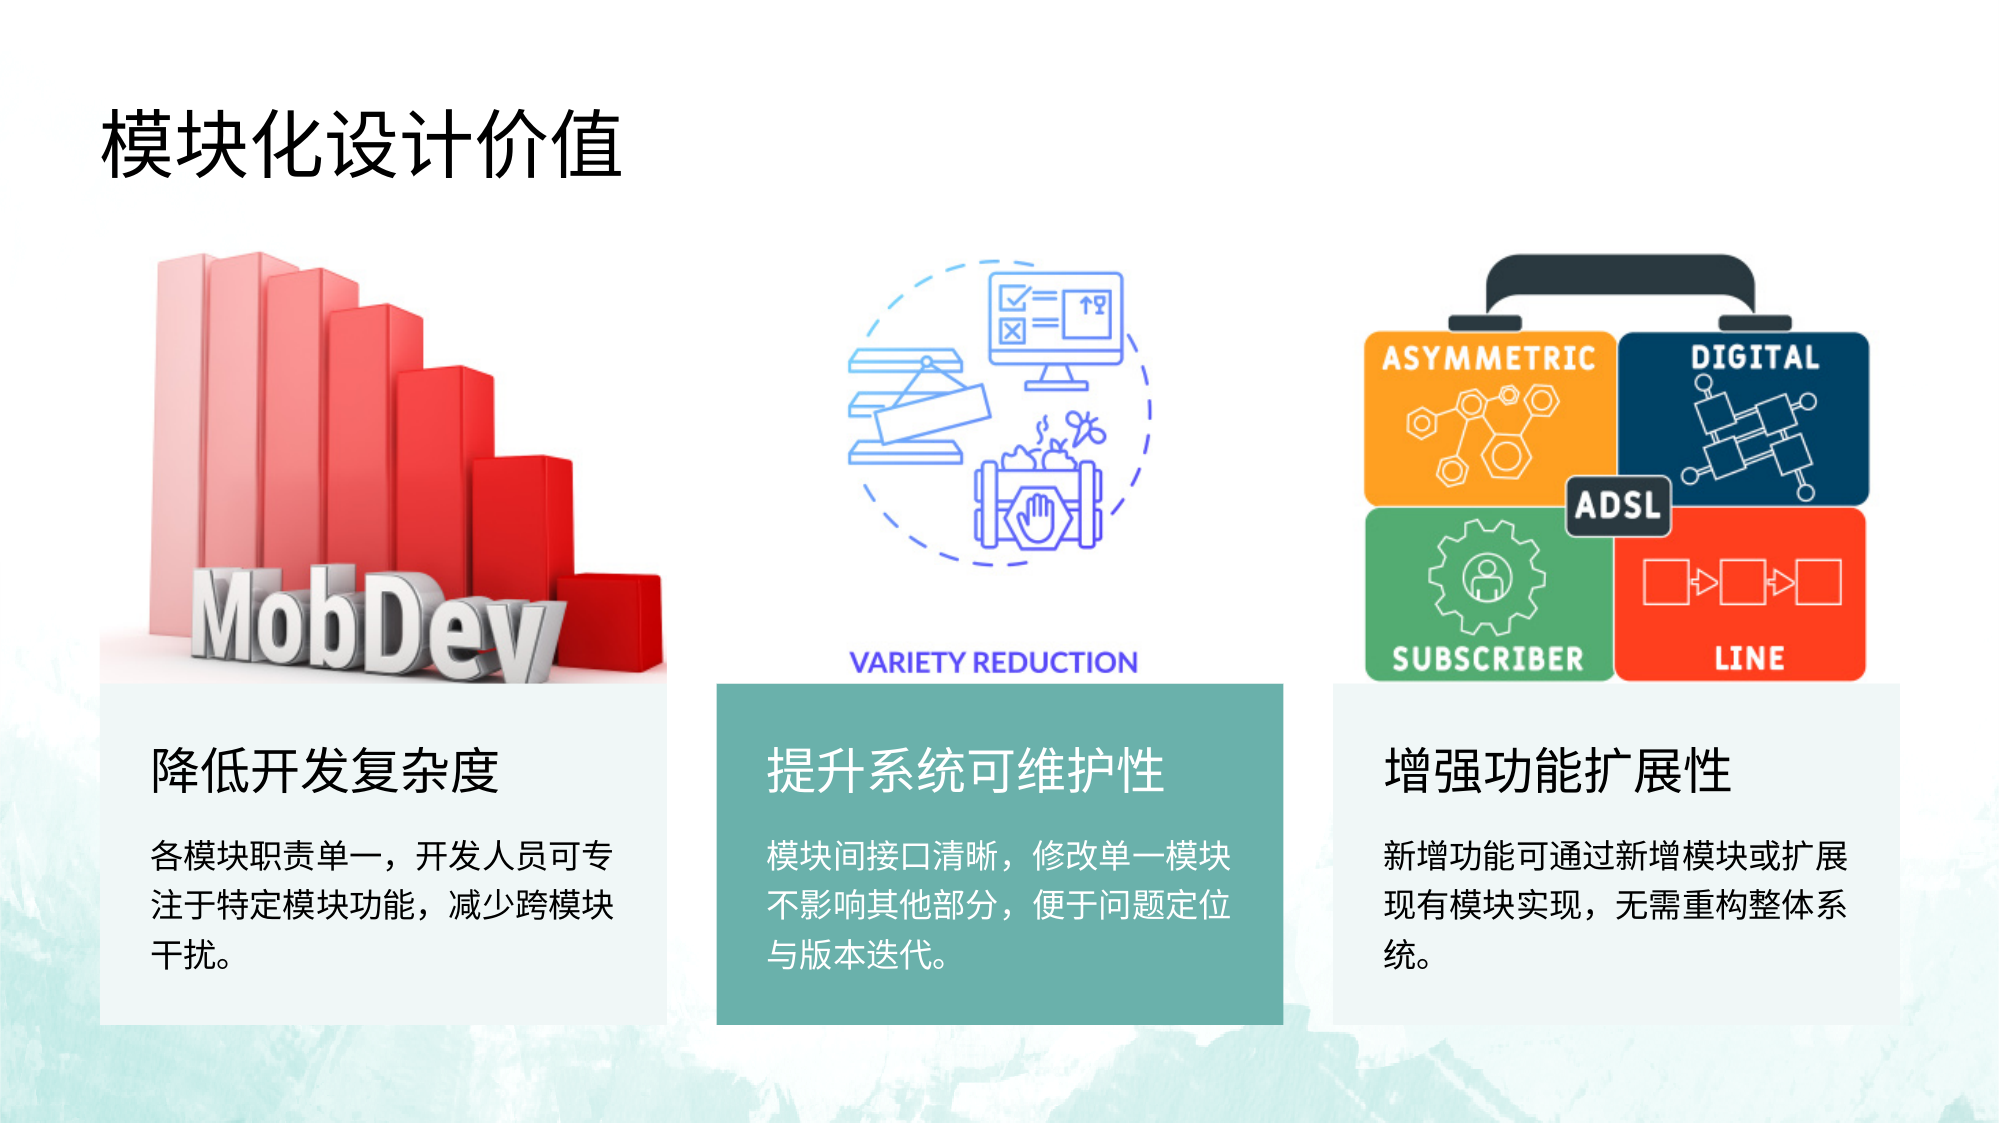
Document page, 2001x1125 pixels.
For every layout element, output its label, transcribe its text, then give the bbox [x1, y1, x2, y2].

list 增强功能扩展性 [1383, 733, 1850, 800]
picture [0, 0, 2000, 1123]
list 降低开发复杂度 [150, 733, 617, 800]
list 提升系统可维护性 [766, 733, 1234, 800]
title 模块化设计价值 [99, 87, 1900, 188]
list 新增功能可通过新增模块或扩展现有模块实现，无需重构整体系统。 [1383, 825, 1850, 975]
list 各模块职责单一，开发人员可专注于特定模块功能，减少跨模块干扰。 [150, 825, 617, 975]
list 模块间接口清晰，修改单一模块不影响其他部分，便于问题定位与版本迭代。 [766, 825, 1234, 975]
list [99, 684, 667, 1025]
list [716, 684, 1284, 1025]
list [1333, 684, 1900, 1025]
